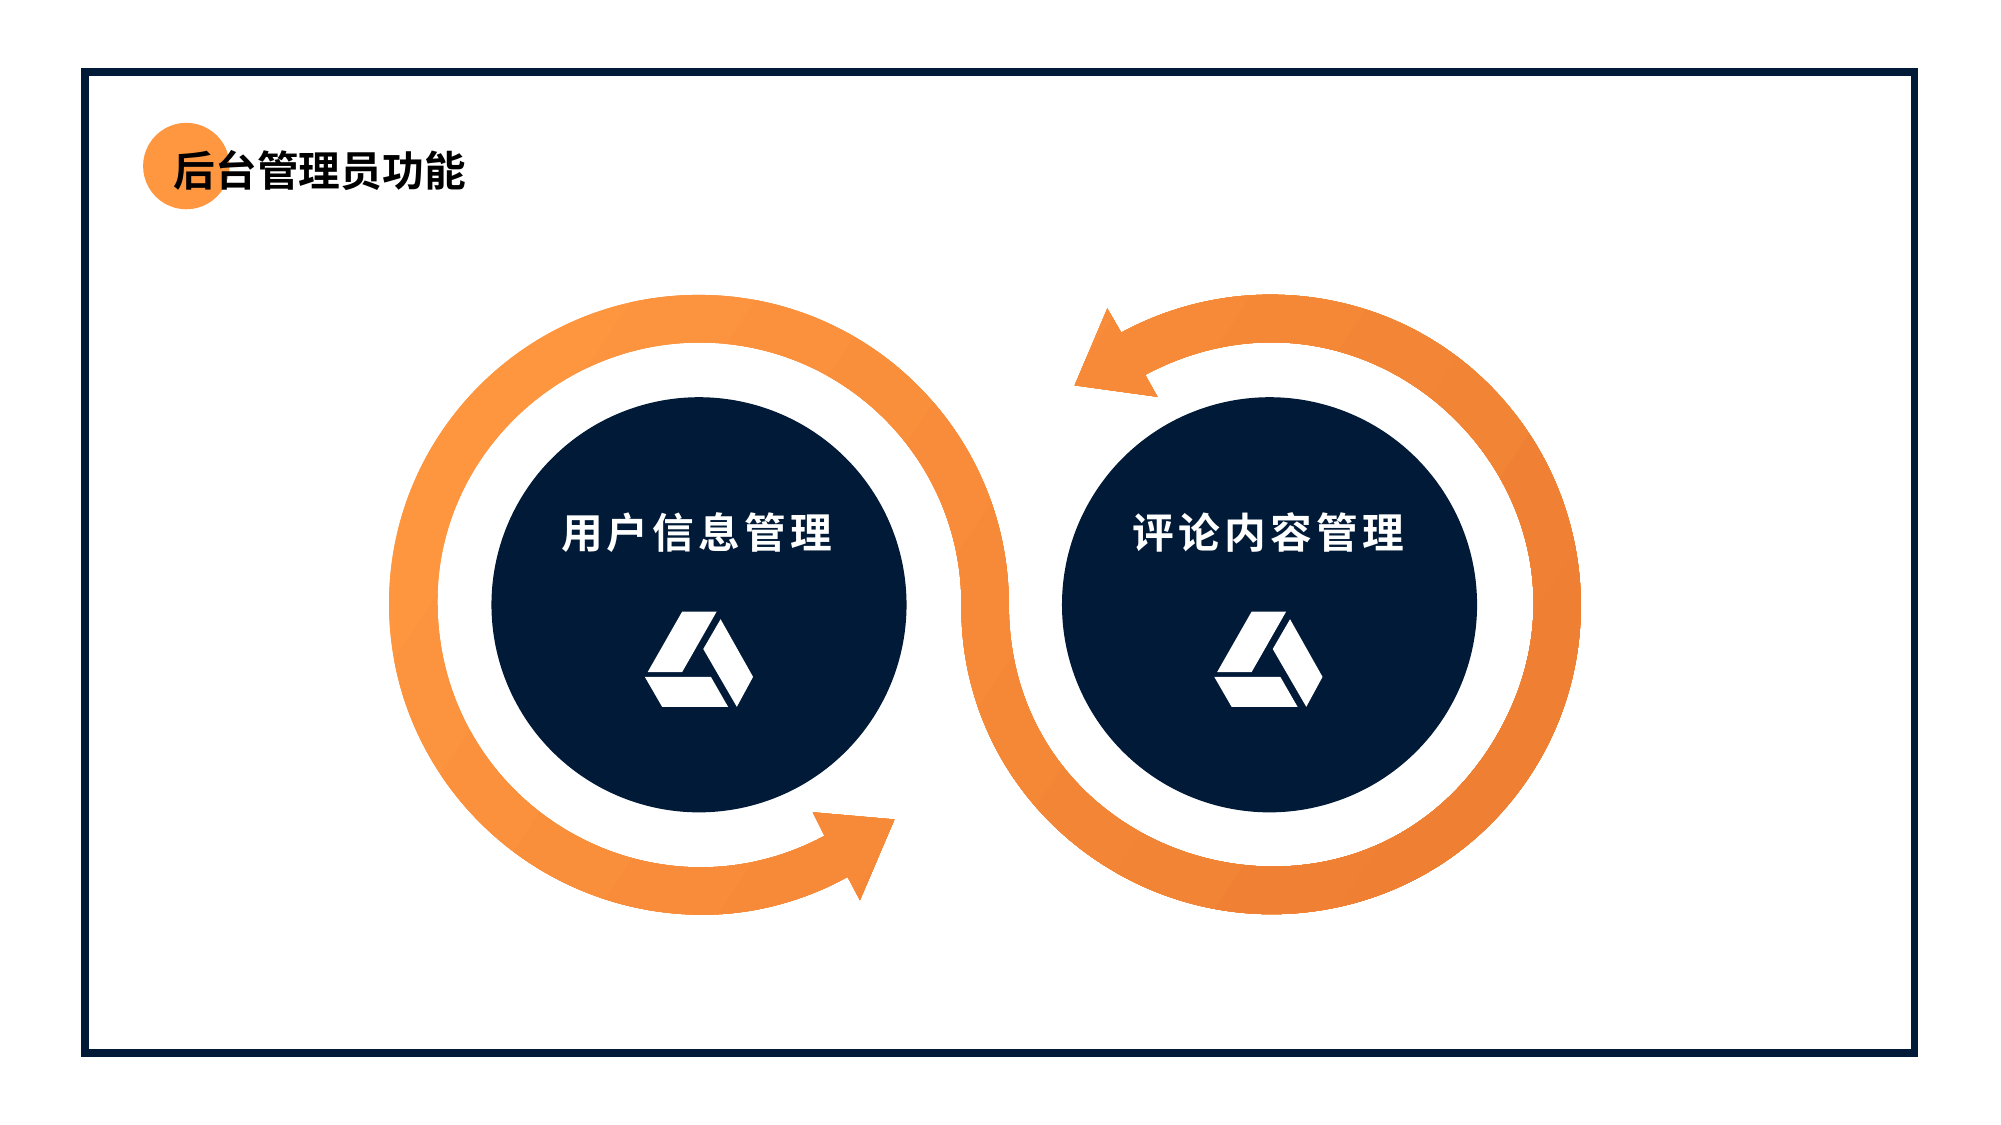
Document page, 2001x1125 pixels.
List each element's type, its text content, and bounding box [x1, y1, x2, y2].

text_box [389, 294, 1581, 915]
text_box [162, 202, 211, 210]
text_box 后台管理员功能 [158, 137, 610, 202]
text_box [143, 122, 219, 199]
